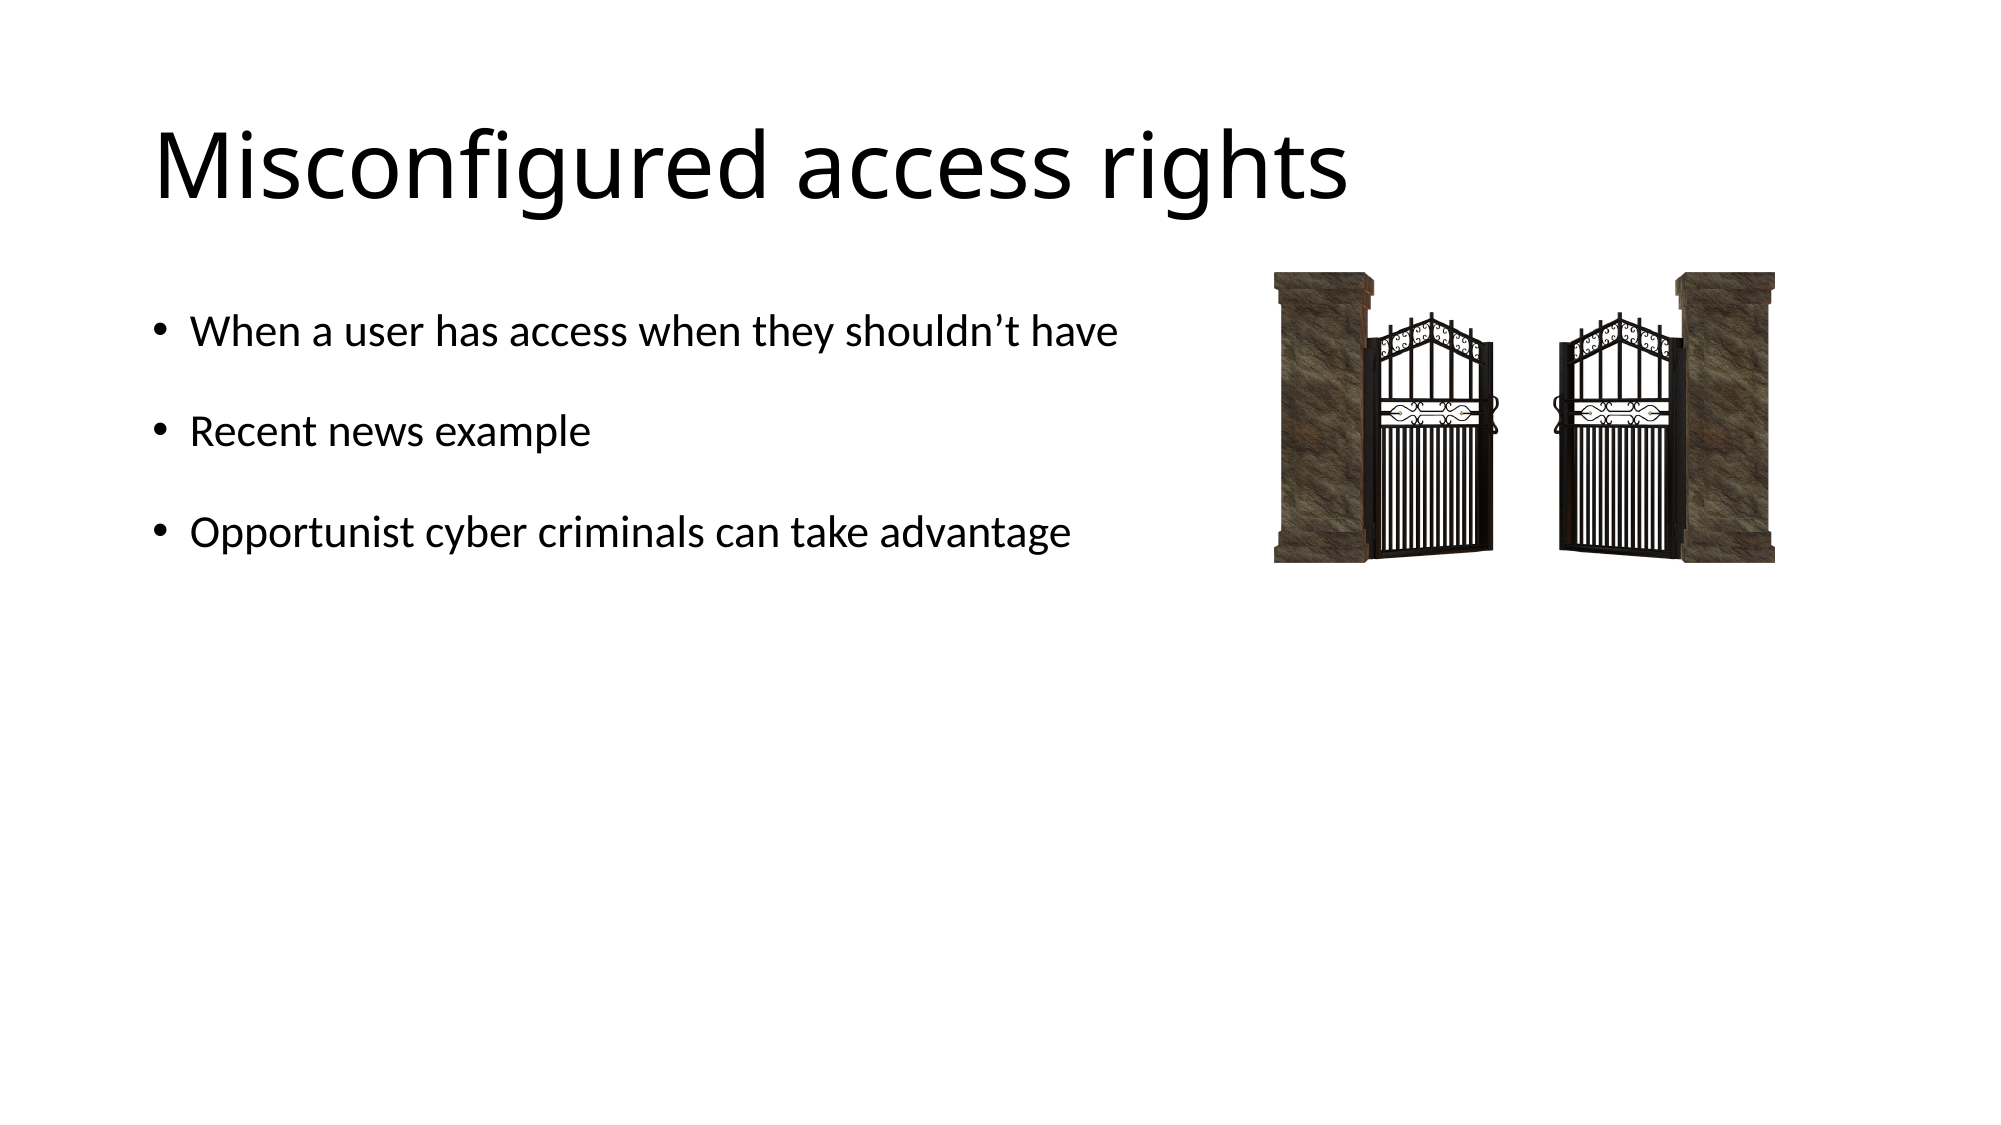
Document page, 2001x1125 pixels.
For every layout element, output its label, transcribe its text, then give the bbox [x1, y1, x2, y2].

title Misconfigured access rights [137, 59, 1863, 278]
picture [1274, 272, 1775, 563]
list When a user has access when they shouldn’t have Recent news example Opportunist cyber criminals can take advantage [137, 299, 1863, 1014]
